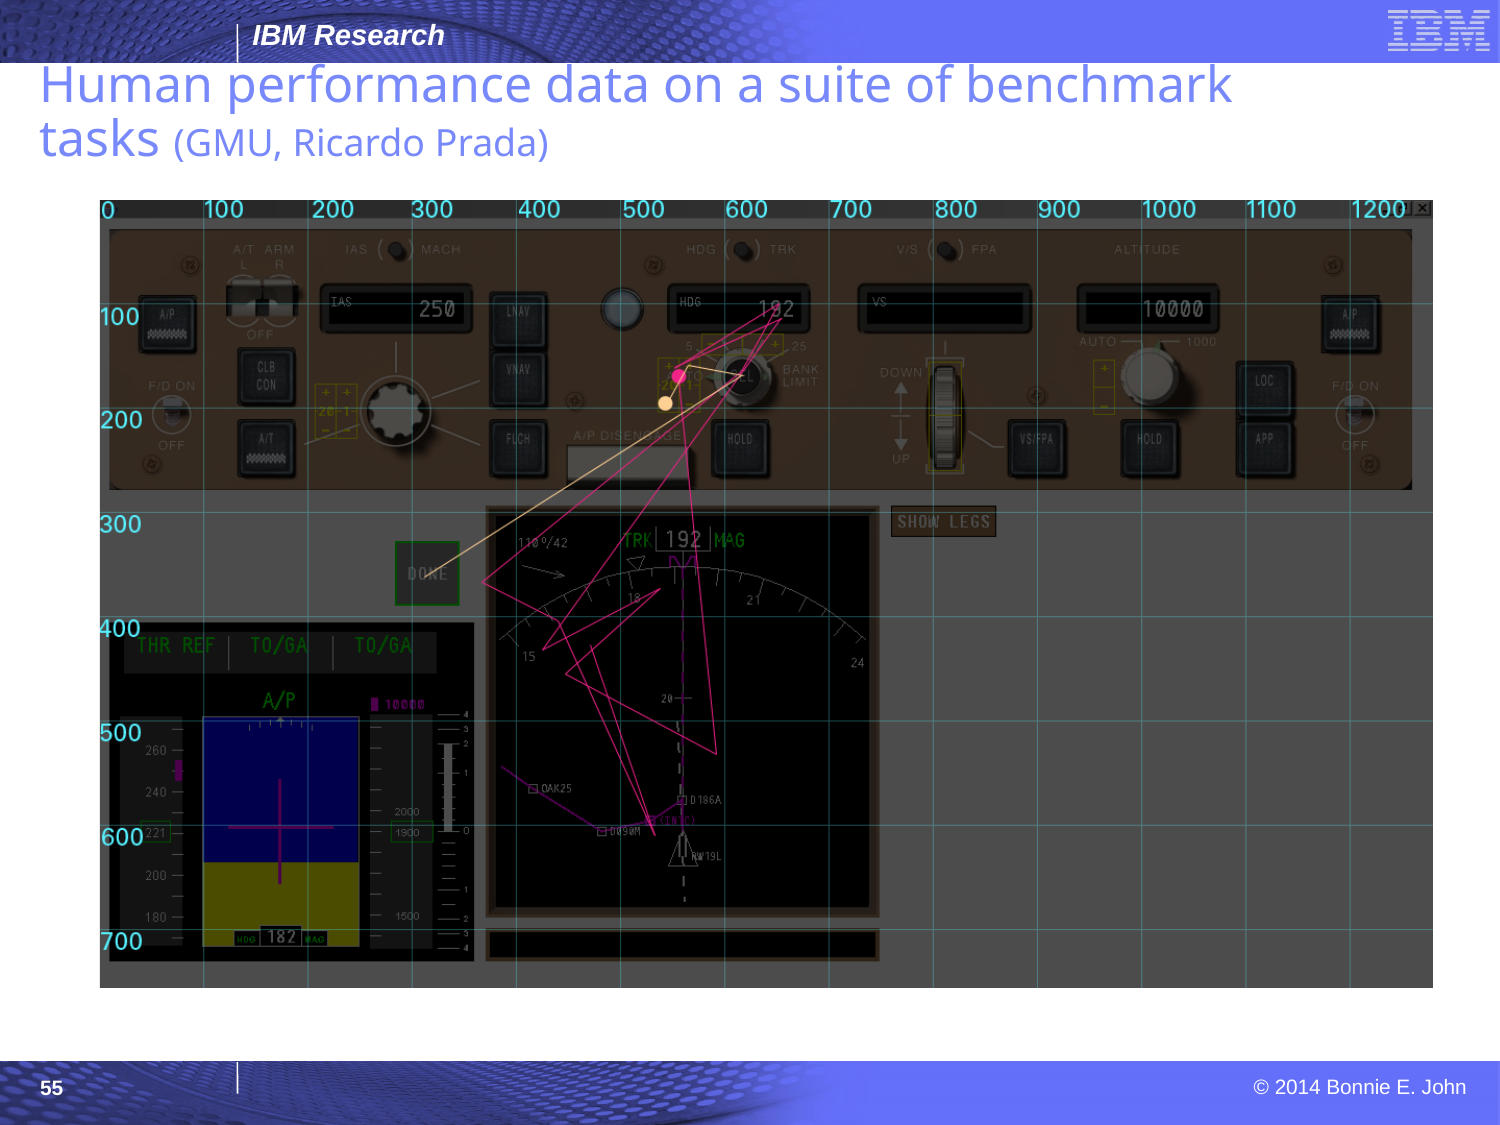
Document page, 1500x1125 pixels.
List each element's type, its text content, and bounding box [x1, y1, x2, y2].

picture [99, 199, 1434, 988]
slide_number 55 [25, 1066, 191, 1120]
title Human performance data on a suite of benchmark tasks (GMU, Ricardo Prada) [24, 103, 1378, 175]
picture [0, 0, 1500, 63]
picture [0, 1061, 1500, 1125]
